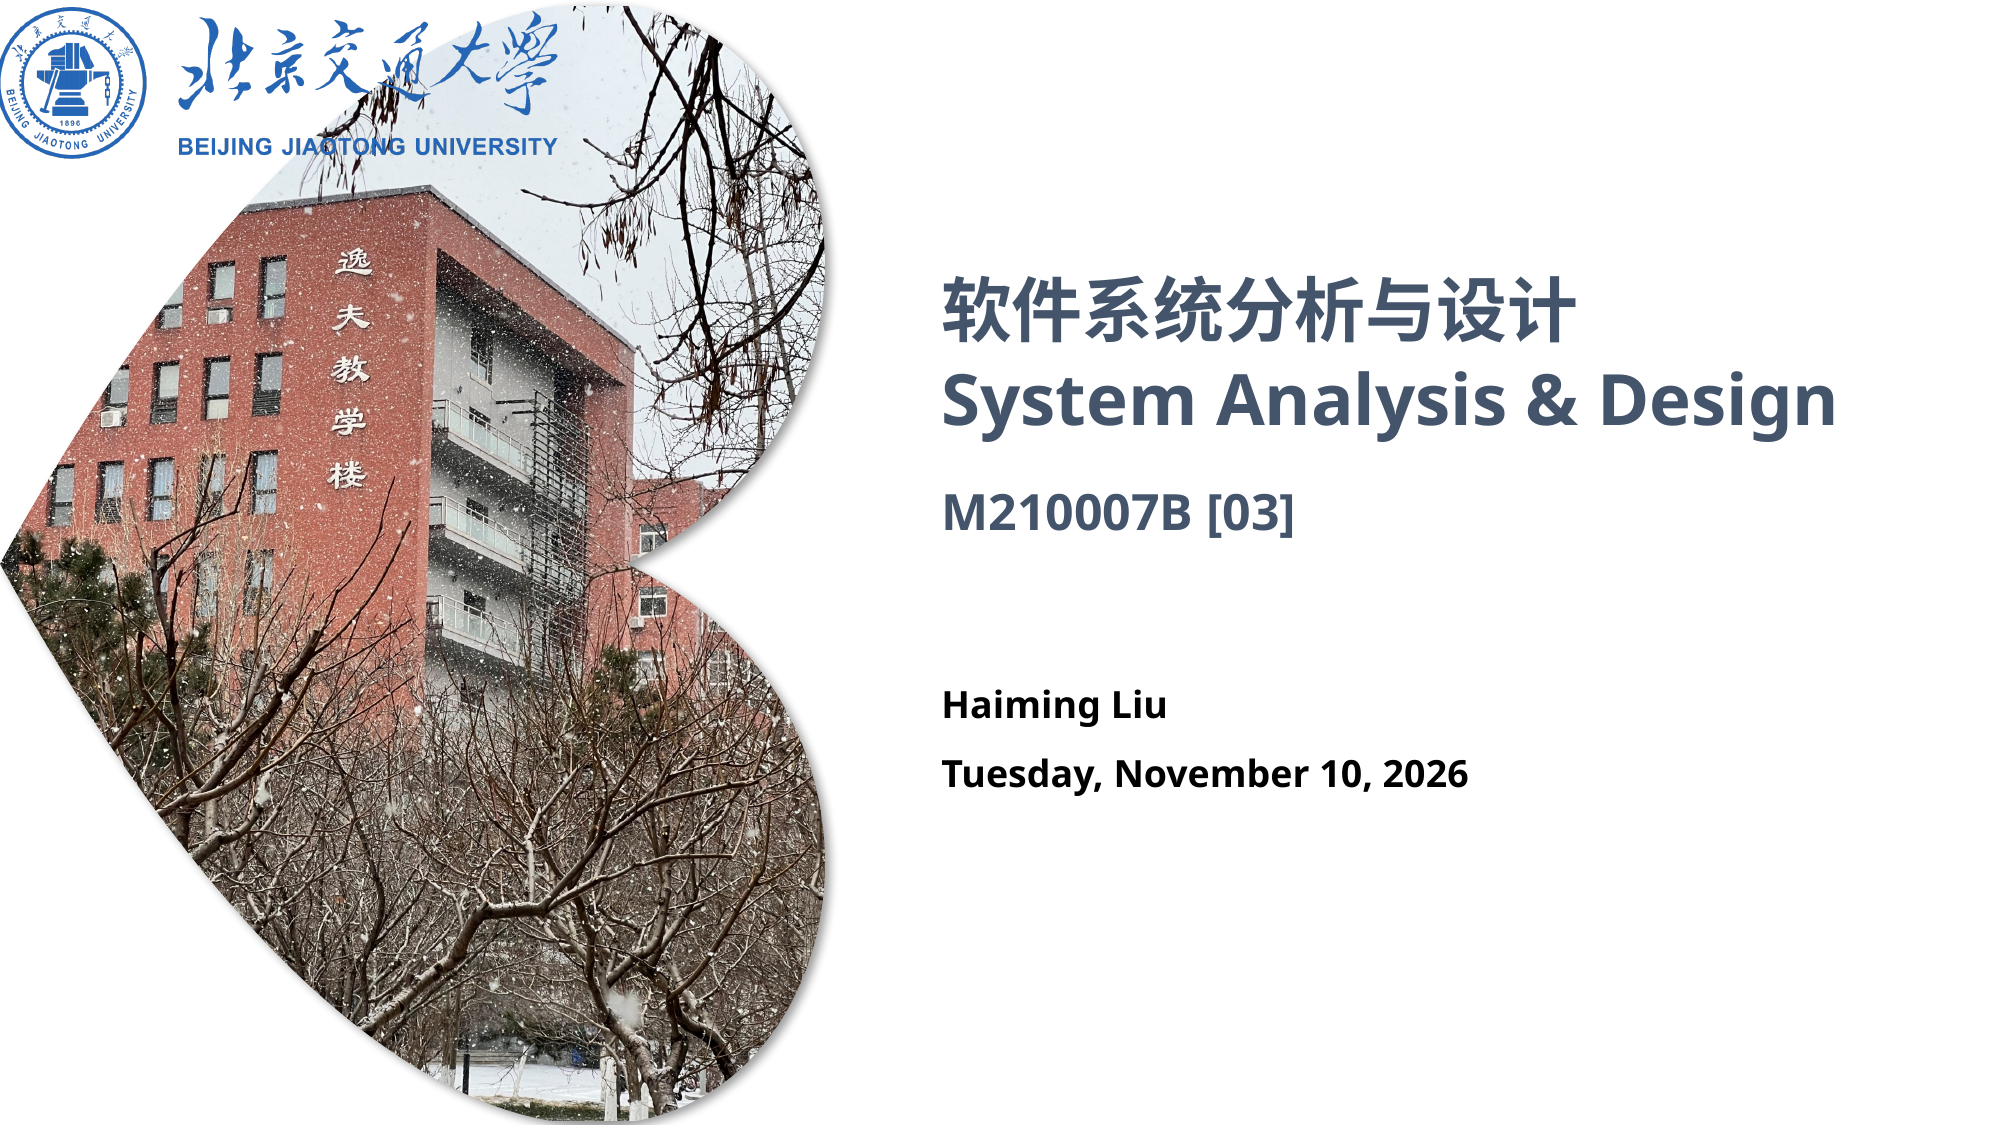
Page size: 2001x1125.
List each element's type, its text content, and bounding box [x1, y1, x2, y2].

picture [0, 0, 975, 1121]
text_box 软件系统分析与设计 System Analysis & Design [975, 267, 1959, 448]
text_box Tuesday, May 10, 2022 [975, 749, 2000, 799]
text_box Haiming Liu [975, 682, 2000, 731]
text_box M210007B [03] [975, 468, 2000, 561]
